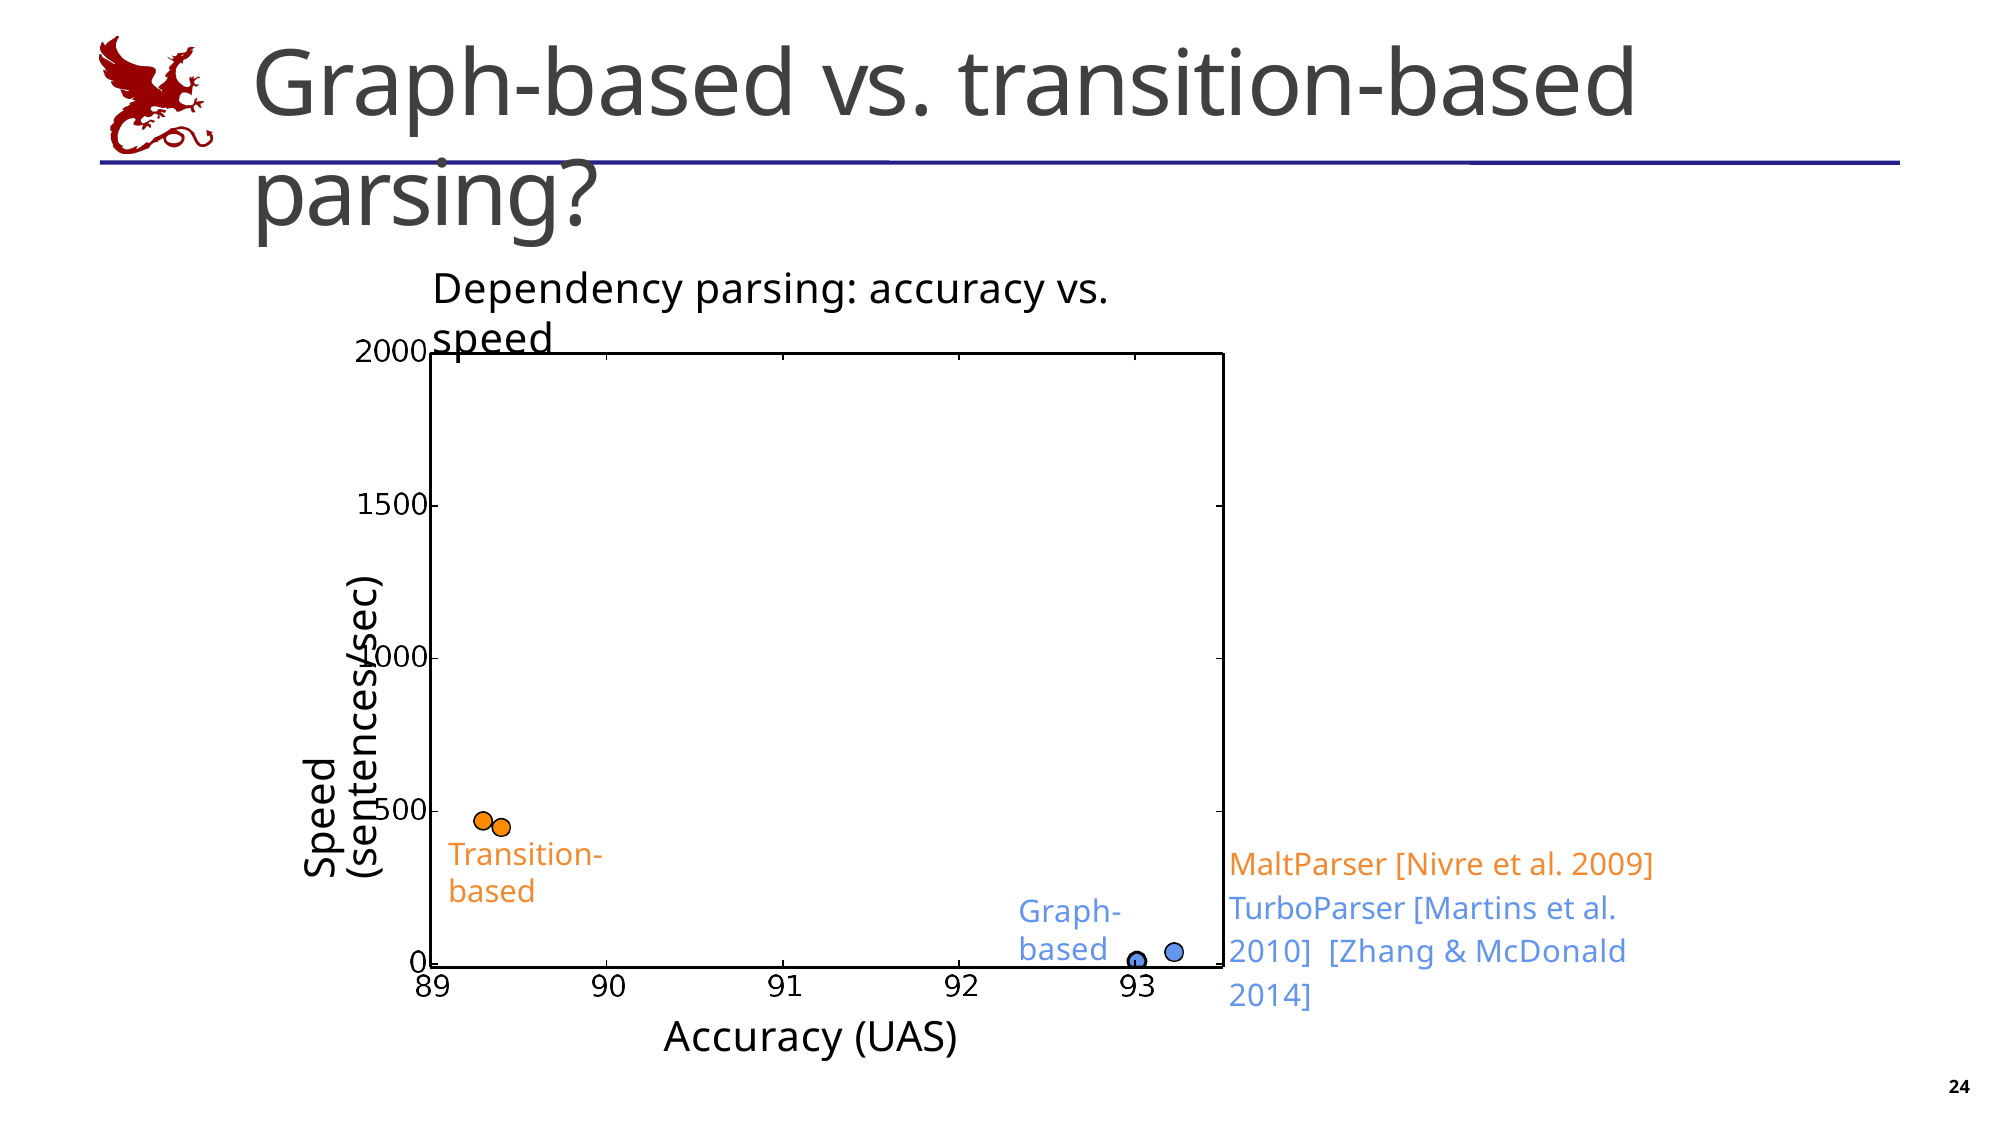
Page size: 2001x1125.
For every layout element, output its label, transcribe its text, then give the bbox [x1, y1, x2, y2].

picture [1164, 941, 1185, 962]
picture [358, 492, 372, 515]
text_box Speed (sentences/sec) [301, 445, 369, 882]
text_box 24 [1947, 1074, 1972, 1098]
picture [768, 974, 784, 997]
picture [358, 645, 372, 667]
picture [787, 974, 801, 997]
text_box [944, 974, 977, 997]
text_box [591, 974, 625, 997]
title Graph-based vs. transition-based parsing? [250, 22, 1985, 244]
picture [99, 36, 213, 154]
text_box Dependency parsing: accuracy vs. speed [430, 260, 1219, 338]
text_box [374, 339, 1225, 997]
picture [356, 339, 371, 362]
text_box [1120, 974, 1154, 997]
text_box Accuracy (UAS) [662, 1017, 966, 1060]
text_box MaltParser [Nivre et al. 2009] TurboParser [Martins et al. 2010] [Zhang & McDonald 2014] [1227, 833, 1687, 1013]
